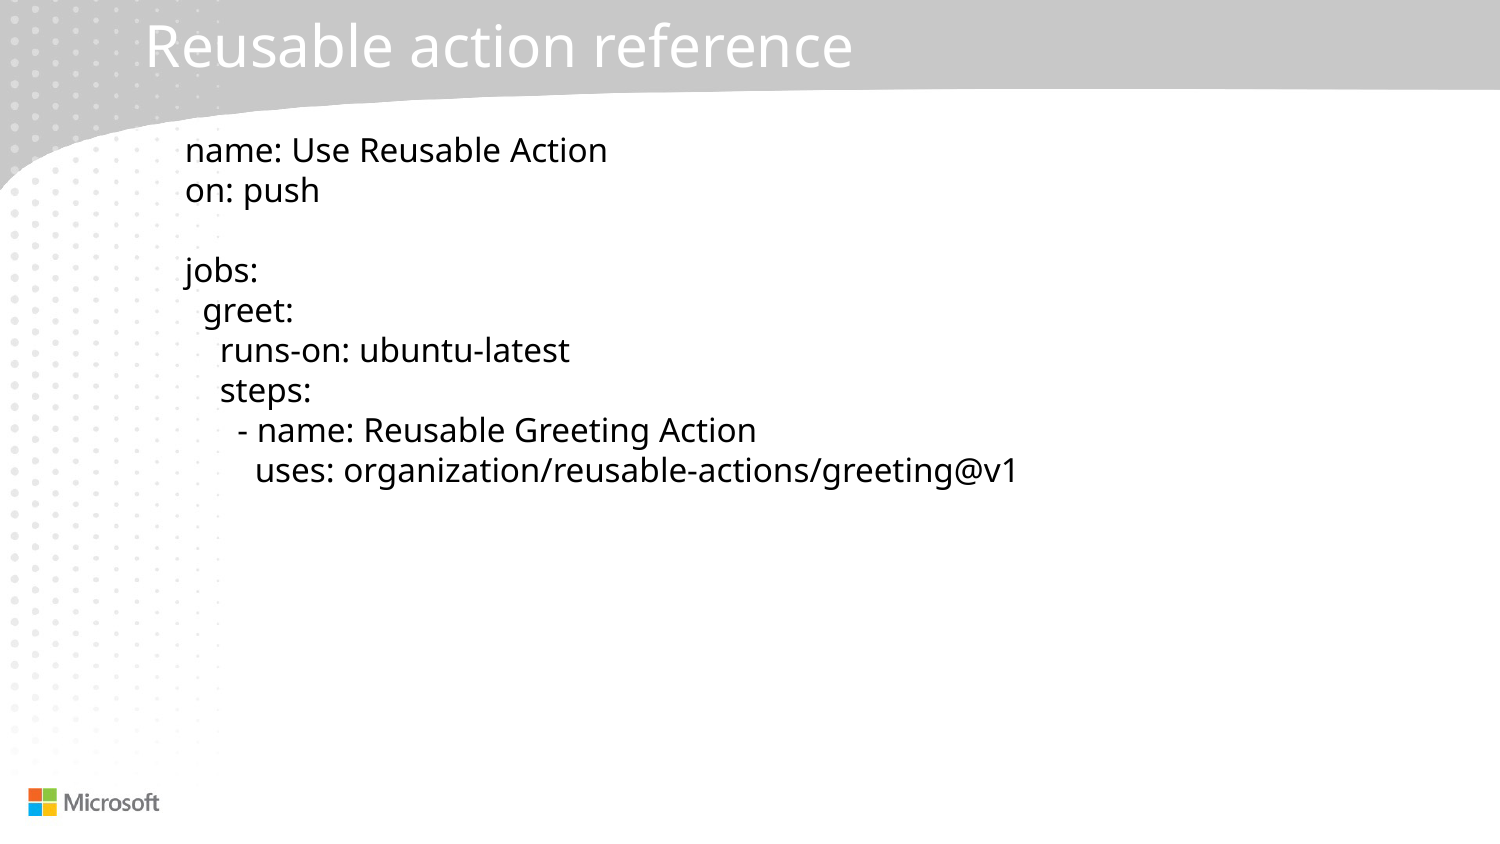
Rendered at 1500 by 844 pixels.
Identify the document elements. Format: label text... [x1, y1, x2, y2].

picture [0, 0, 1500, 844]
title Reusable action reference [130, 1, 1369, 78]
list name: Use Reusable Action on: push jobs: greet: runs-on: ubuntu-latest steps: - name: Reusable Greeting Action uses: organization/reusable-actions/greeting@v1 [169, 122, 1488, 831]
